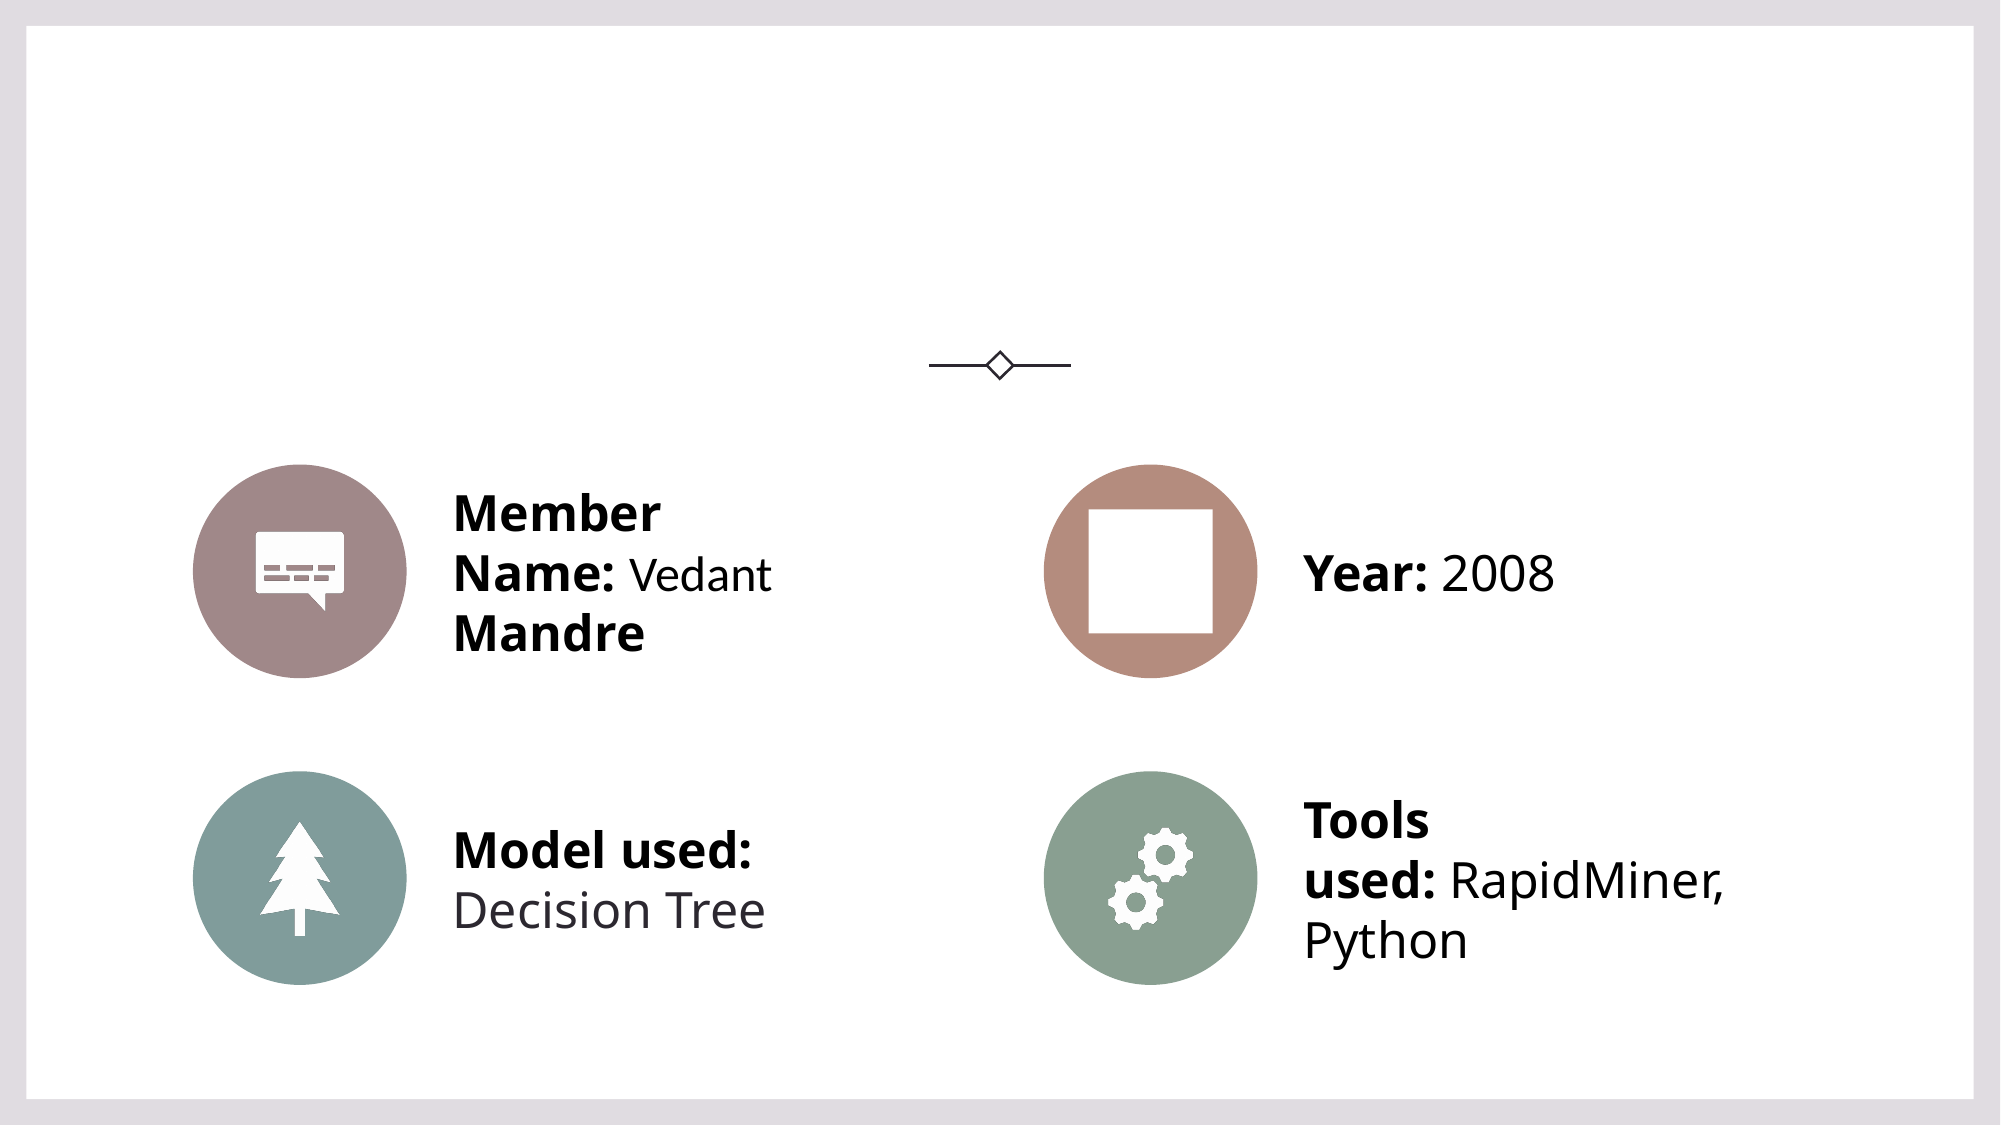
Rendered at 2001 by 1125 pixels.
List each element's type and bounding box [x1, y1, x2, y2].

text_box [0, 0, 2000, 1125]
text_box [928, 355, 1072, 375]
list [168, 450, 1832, 999]
text_box [25, 25, 1975, 1100]
